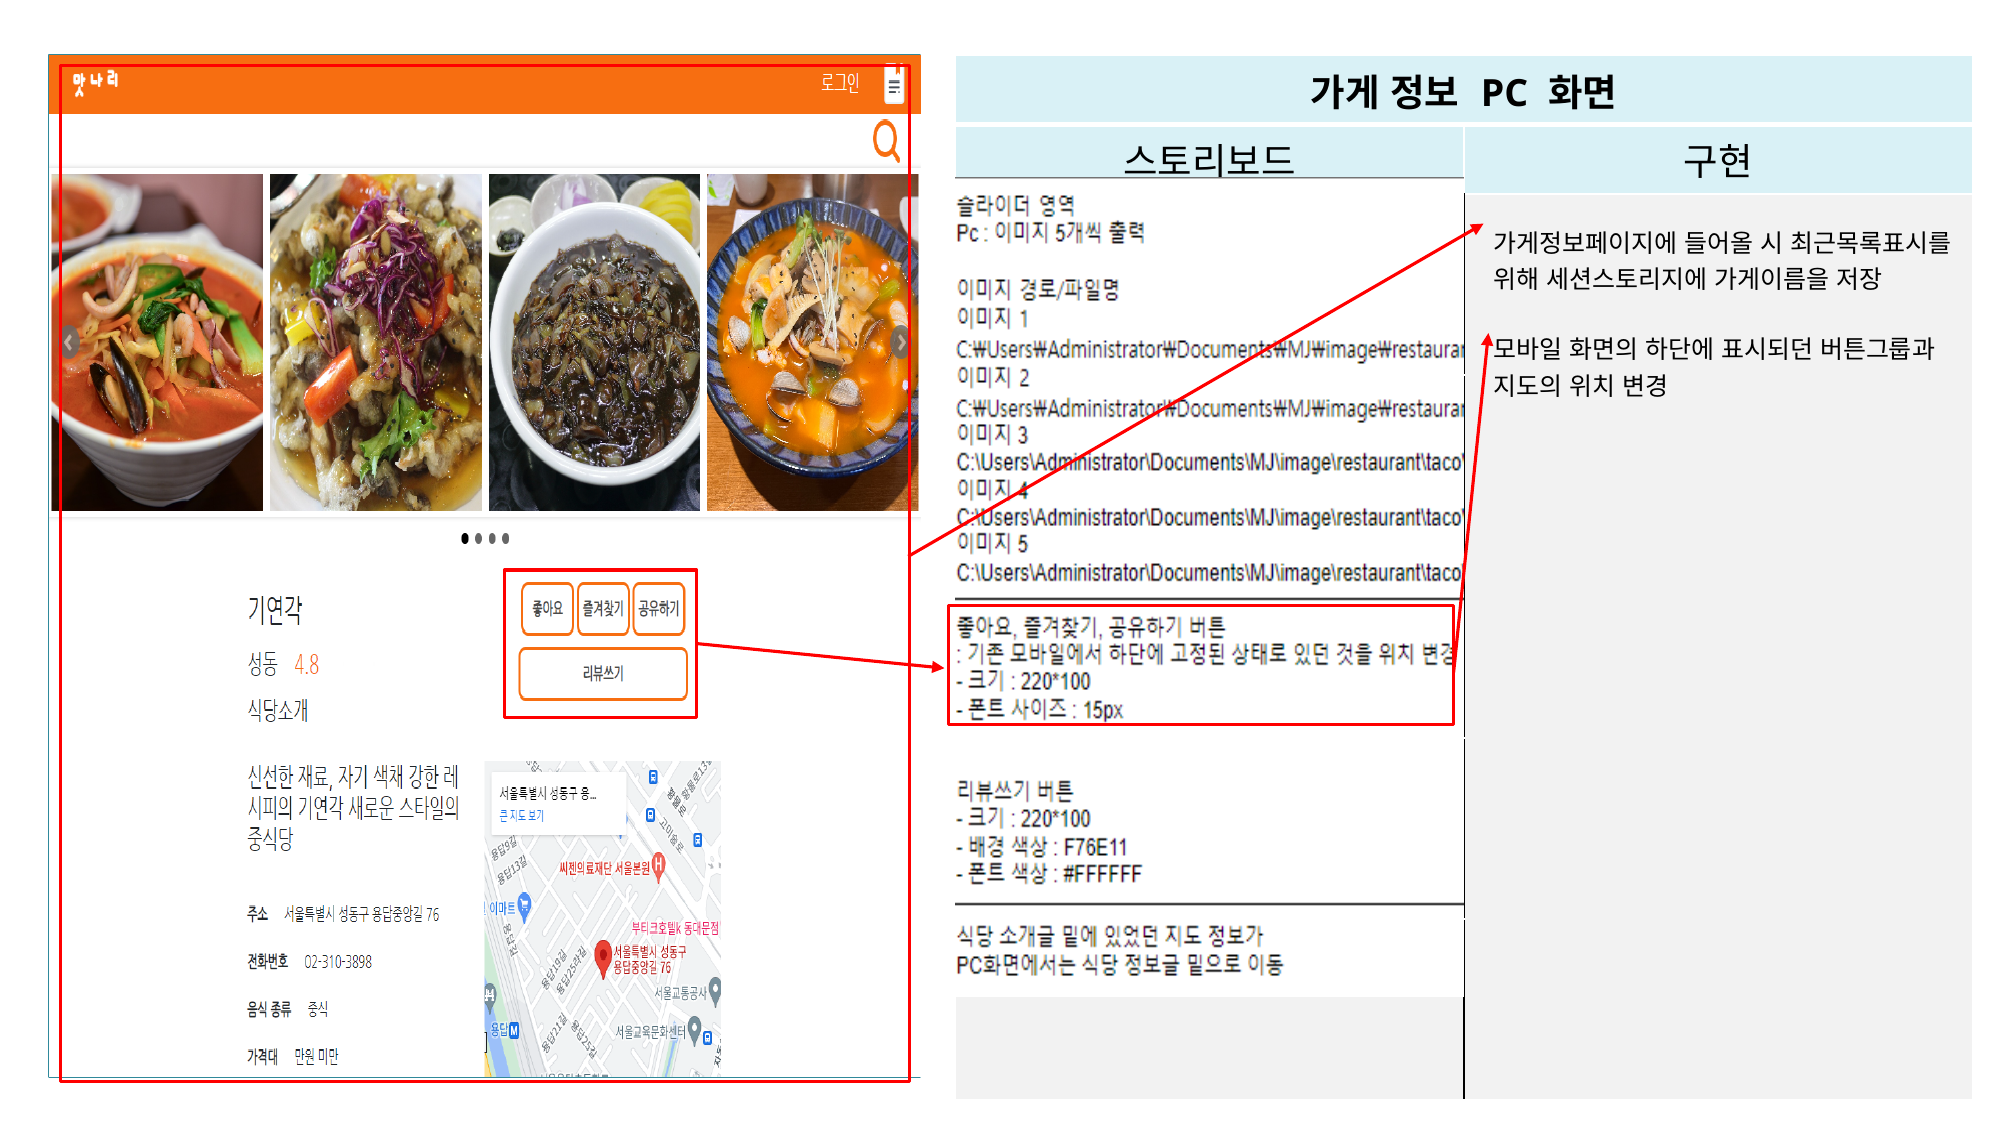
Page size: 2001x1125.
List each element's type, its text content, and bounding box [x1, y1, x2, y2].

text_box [908, 223, 1484, 557]
table_header 가게 정보 PC 화면 [956, 56, 1972, 122]
picture [954, 557, 1464, 997]
table_cell 가게정보페이지에 들어올 시 최근목록표시를 위해 세션스토리지에 가게이름을 저장 모바일 화면의 하단에 표시되던 버튼그룹과 지도의 위치 변경 [1465, 195, 1972, 1099]
text_box [60, 1077, 910, 1082]
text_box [696, 643, 945, 669]
table_cell [956, 997, 1463, 1099]
picture [48, 54, 921, 1077]
picture [954, 177, 1464, 223]
table_cell 구현 [1465, 127, 1972, 193]
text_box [1453, 332, 1489, 673]
table_cell 스토리보드 [956, 127, 1463, 177]
text_box [948, 604, 954, 726]
